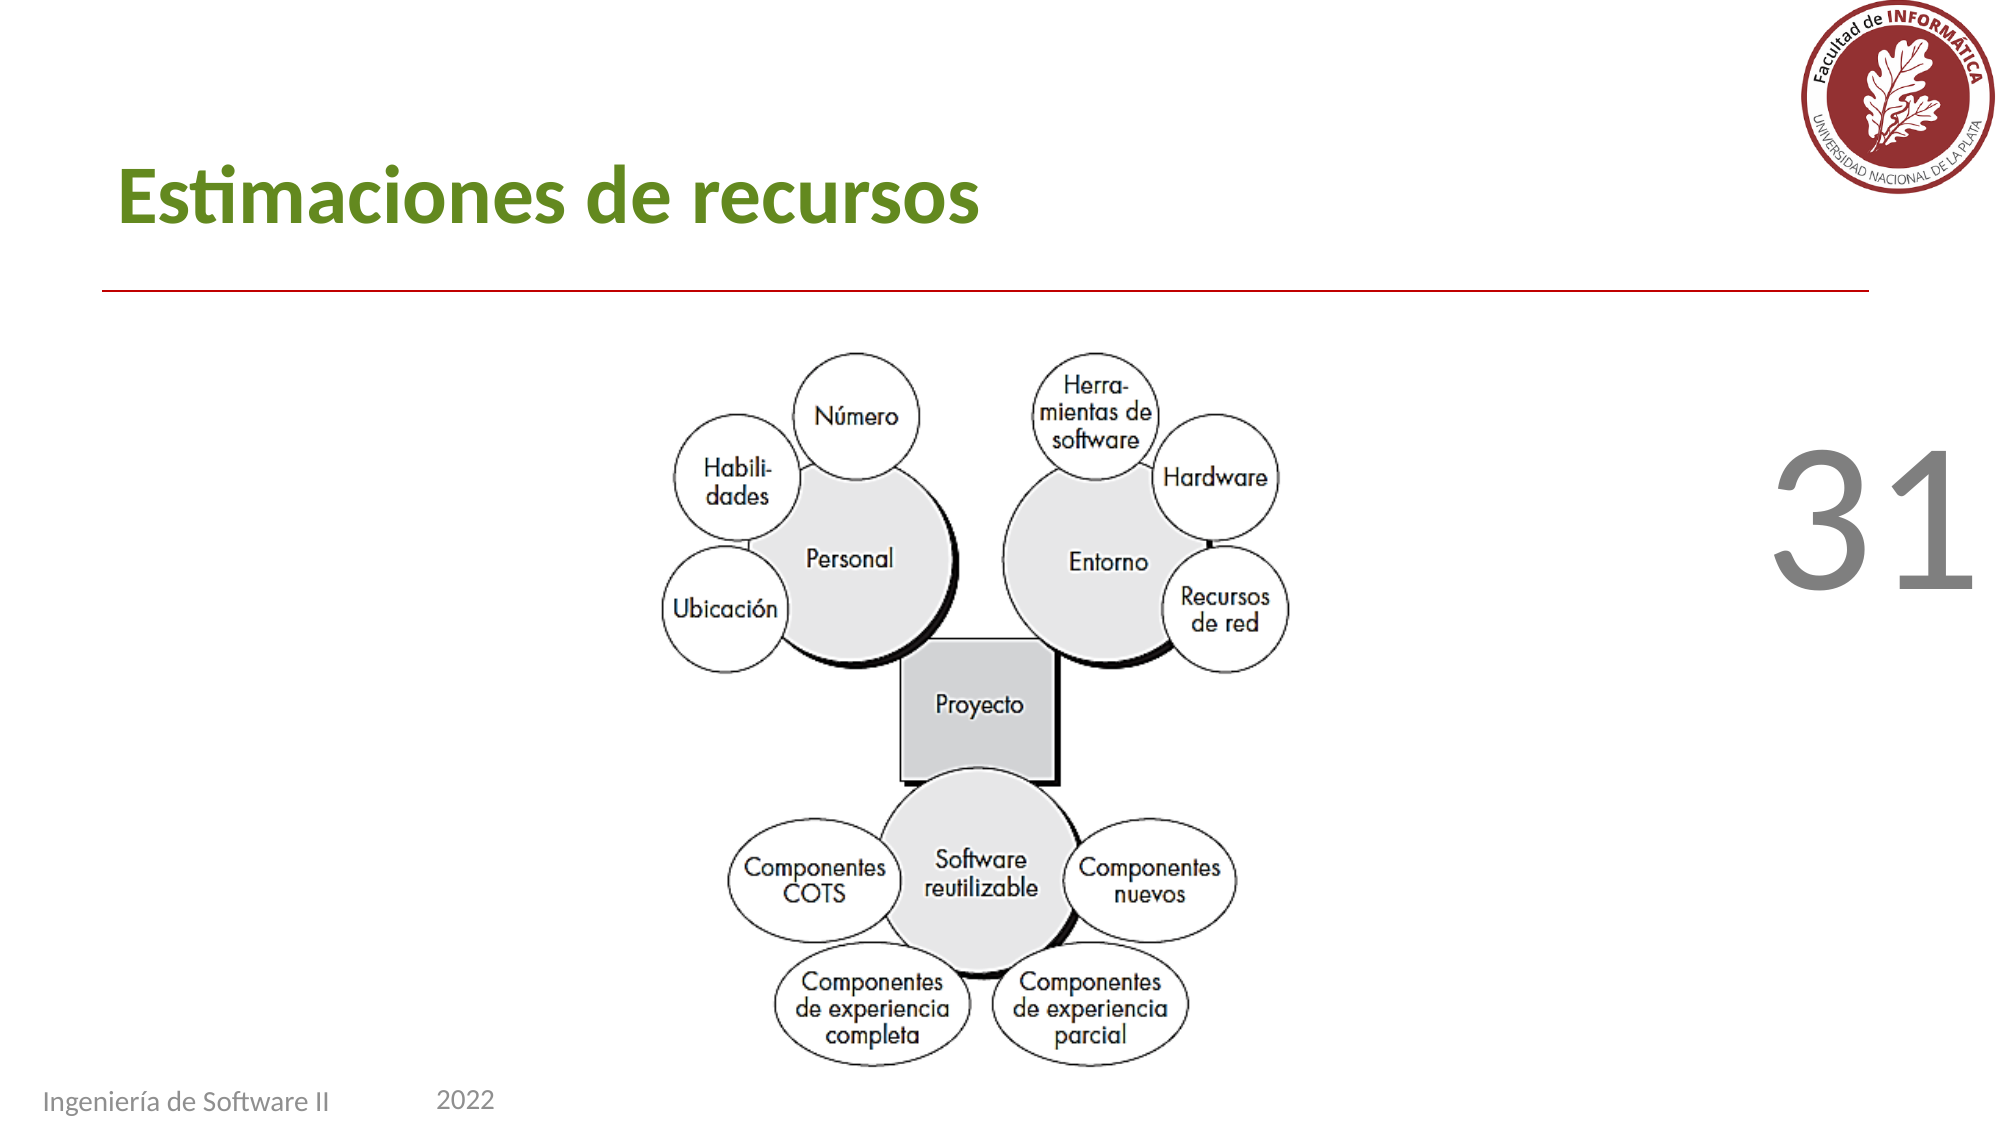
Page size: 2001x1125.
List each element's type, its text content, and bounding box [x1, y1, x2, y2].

text_box Estimaciones de recursos [102, 105, 1870, 291]
text_box Ingeniería de Software II [27, 1075, 382, 1111]
picture [633, 345, 1314, 1076]
text_box 2022 [421, 1073, 557, 1116]
picture [1801, 0, 2000, 195]
text_box 31 [1517, 467, 1998, 640]
